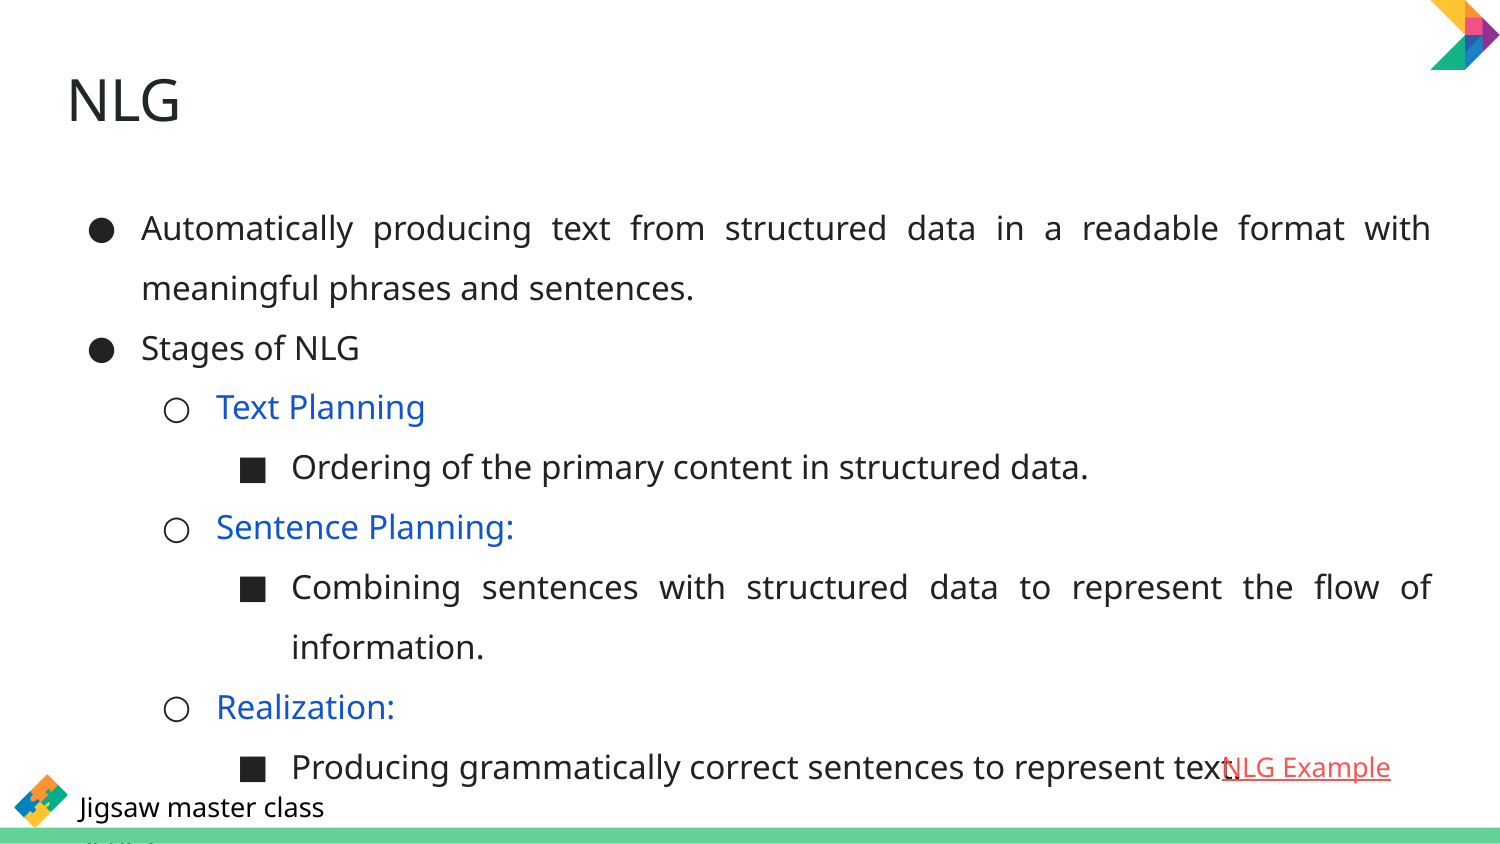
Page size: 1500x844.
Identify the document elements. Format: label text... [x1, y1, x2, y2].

title NLG [51, 48, 1449, 142]
picture [1430, 0, 1500, 70]
list Automatically producing text from structured data in a readable format with meaningful phrases and sentences. Stages of NLG Text Planning Ordering of the primary content in structured data. Sentence Planning: Combining sentences with structured data to represent the flow of information. Realization: Producing grammatically correct sentences to represent text. [51, 171, 1449, 750]
text_box NLG Example [1206, 734, 1424, 808]
